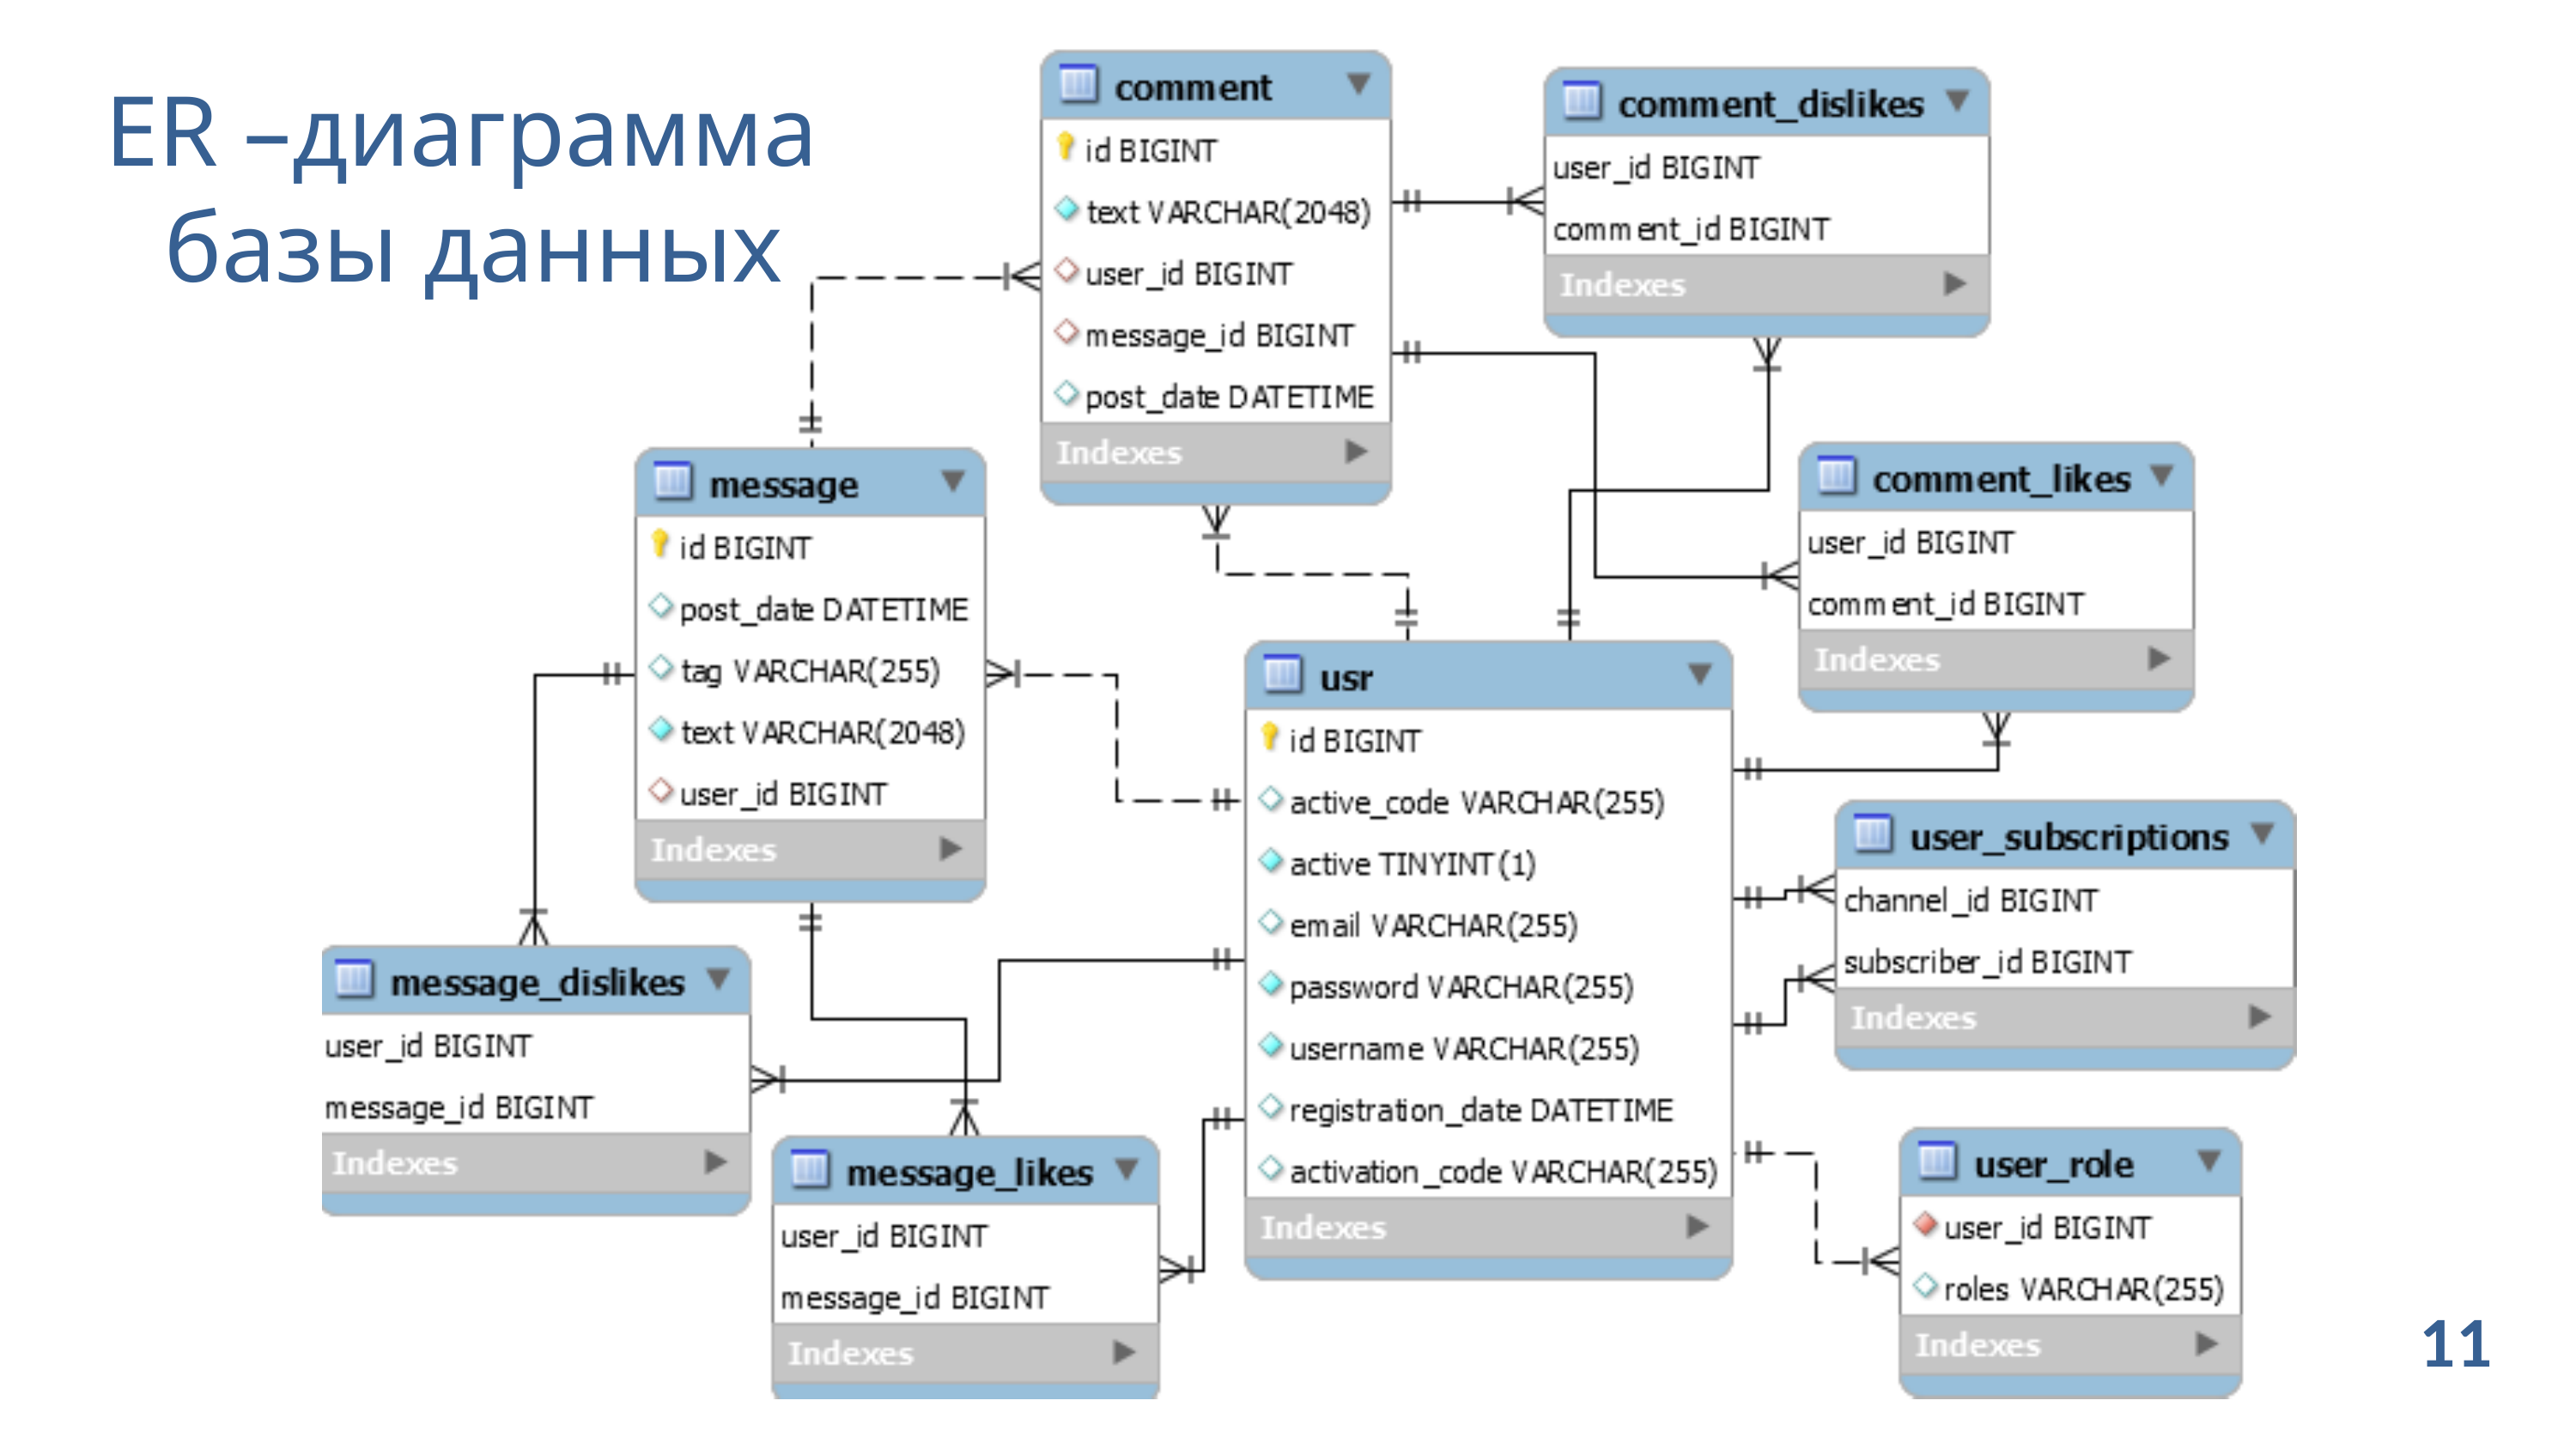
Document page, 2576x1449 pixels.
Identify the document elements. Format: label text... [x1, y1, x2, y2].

text_box 11 [2300, 1295, 2493, 1382]
picture [321, 48, 2298, 1400]
list ER –диаграмма базы данных [91, 70, 316, 456]
